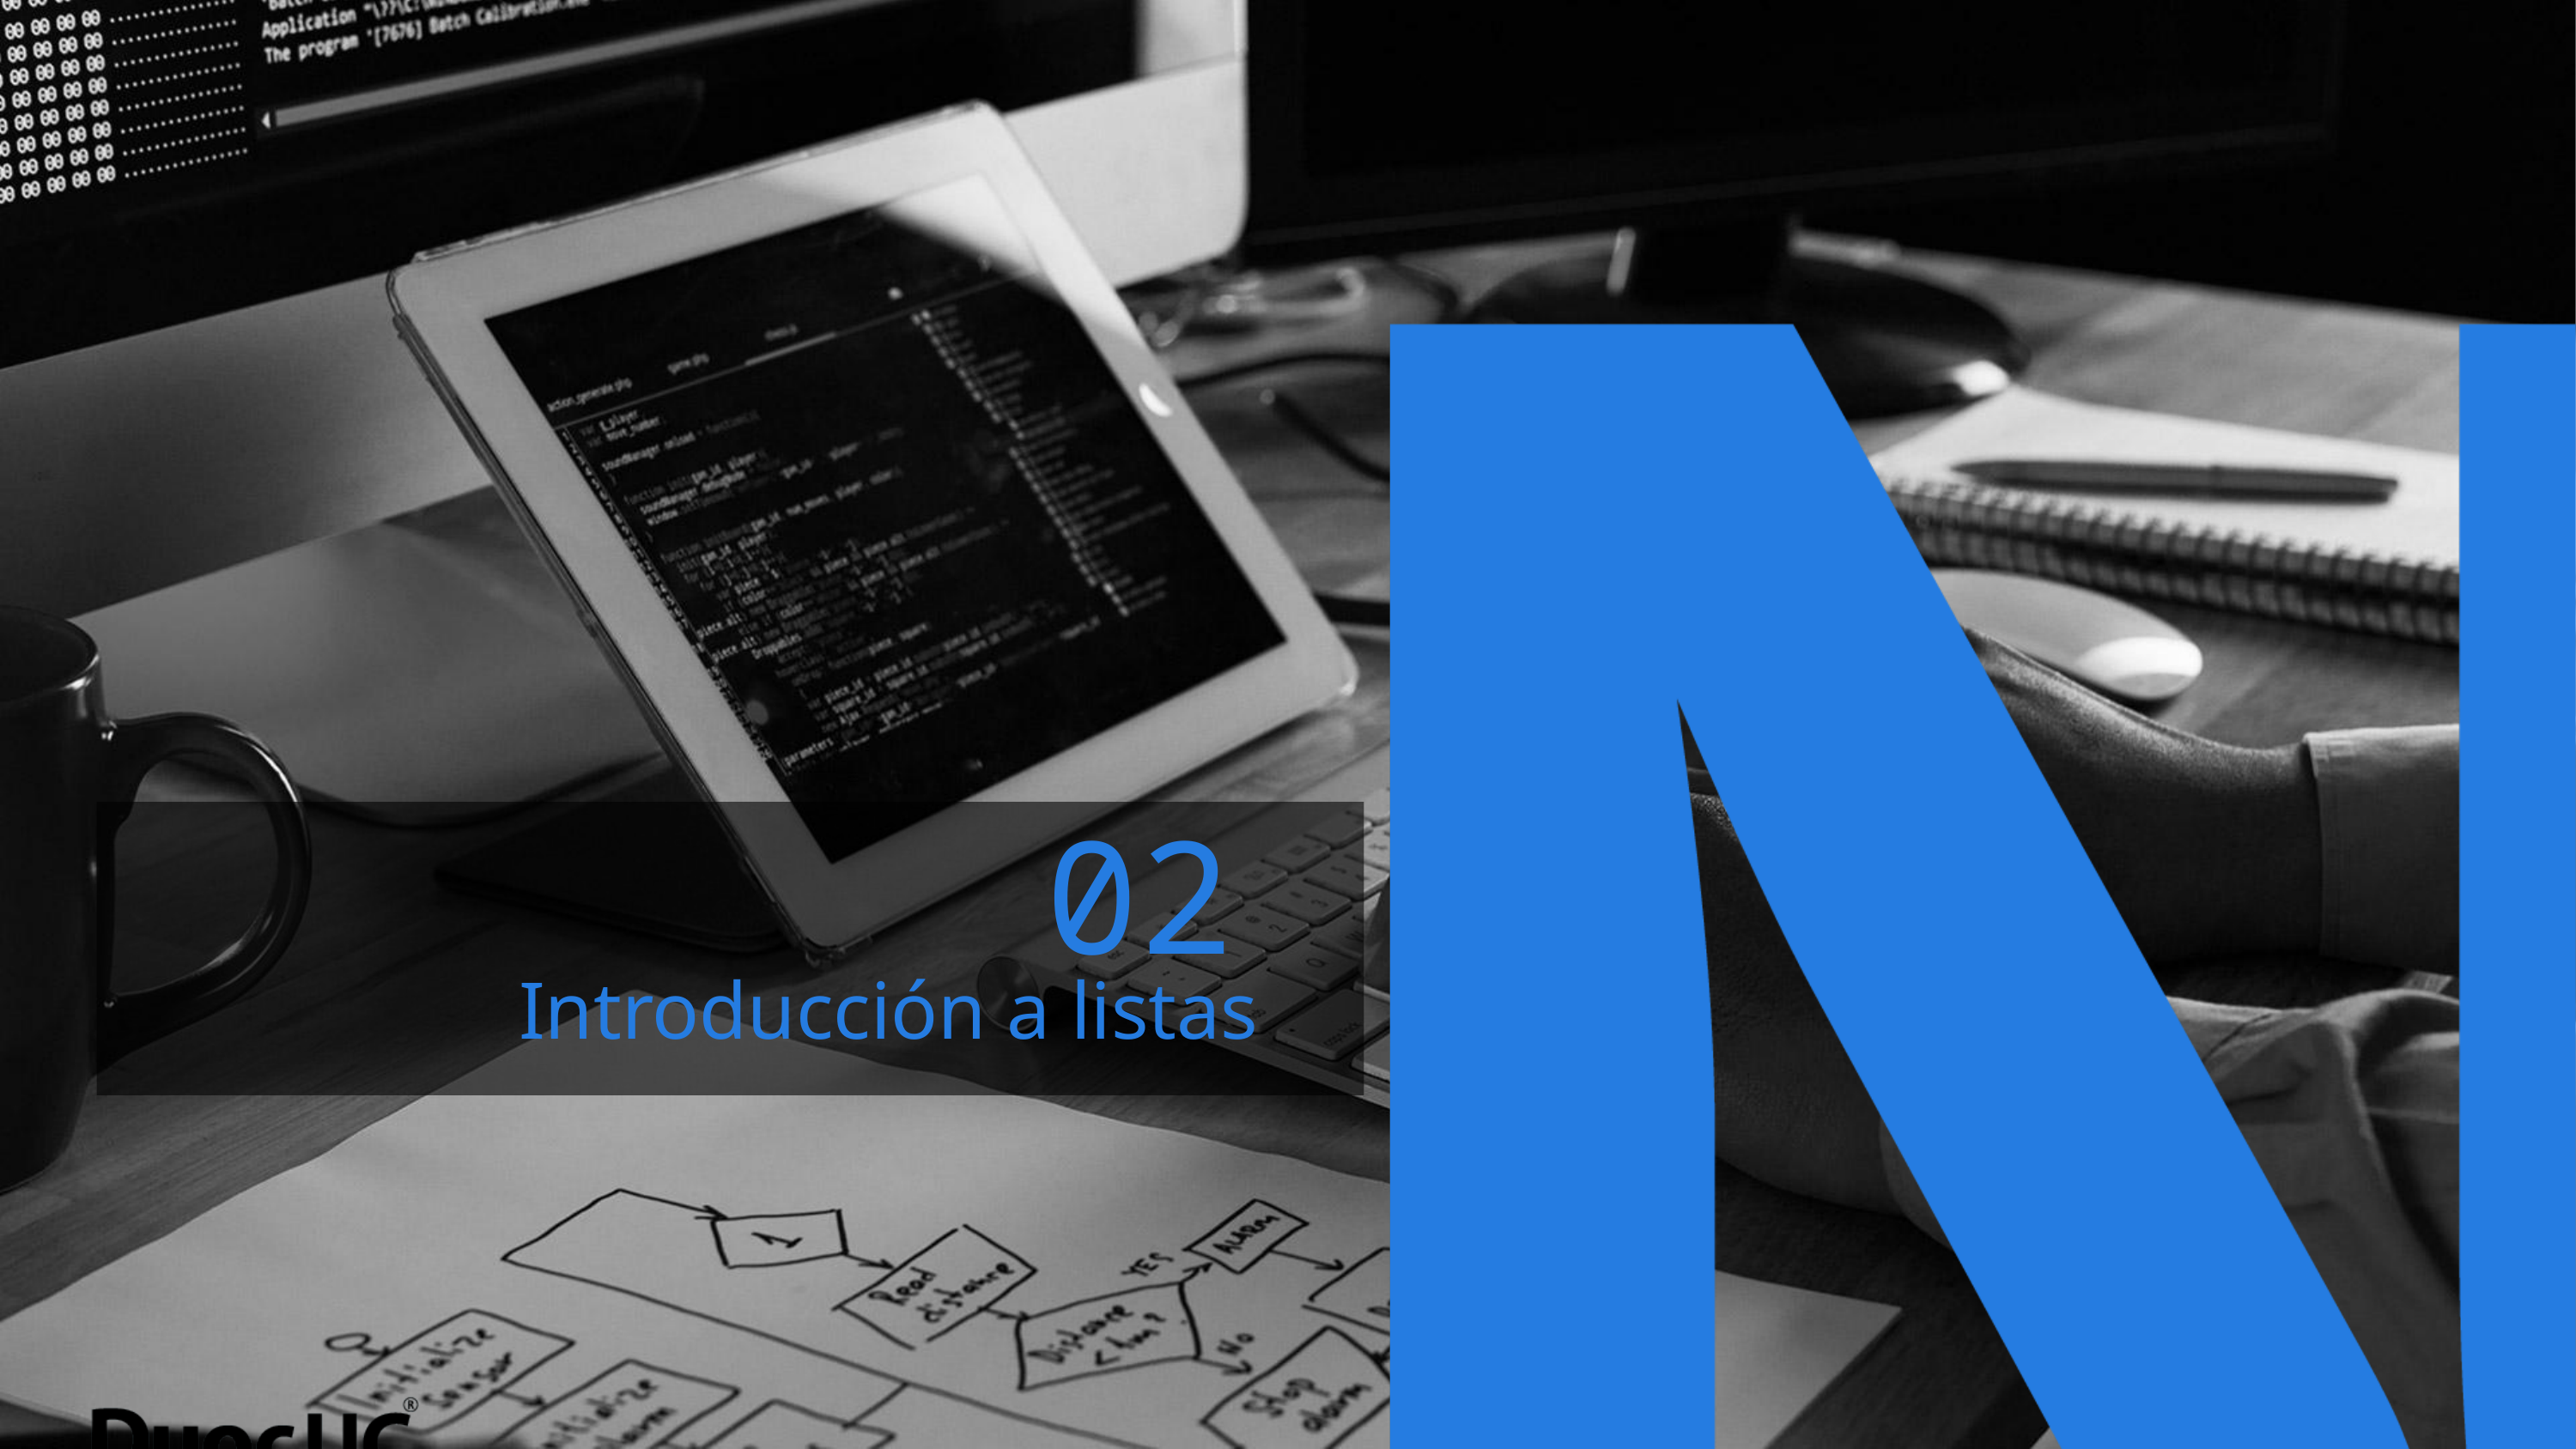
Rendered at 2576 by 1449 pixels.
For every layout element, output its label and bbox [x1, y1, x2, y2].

text_box [0, 0, 2576, 100]
text_box [0, 101, 2576, 1449]
